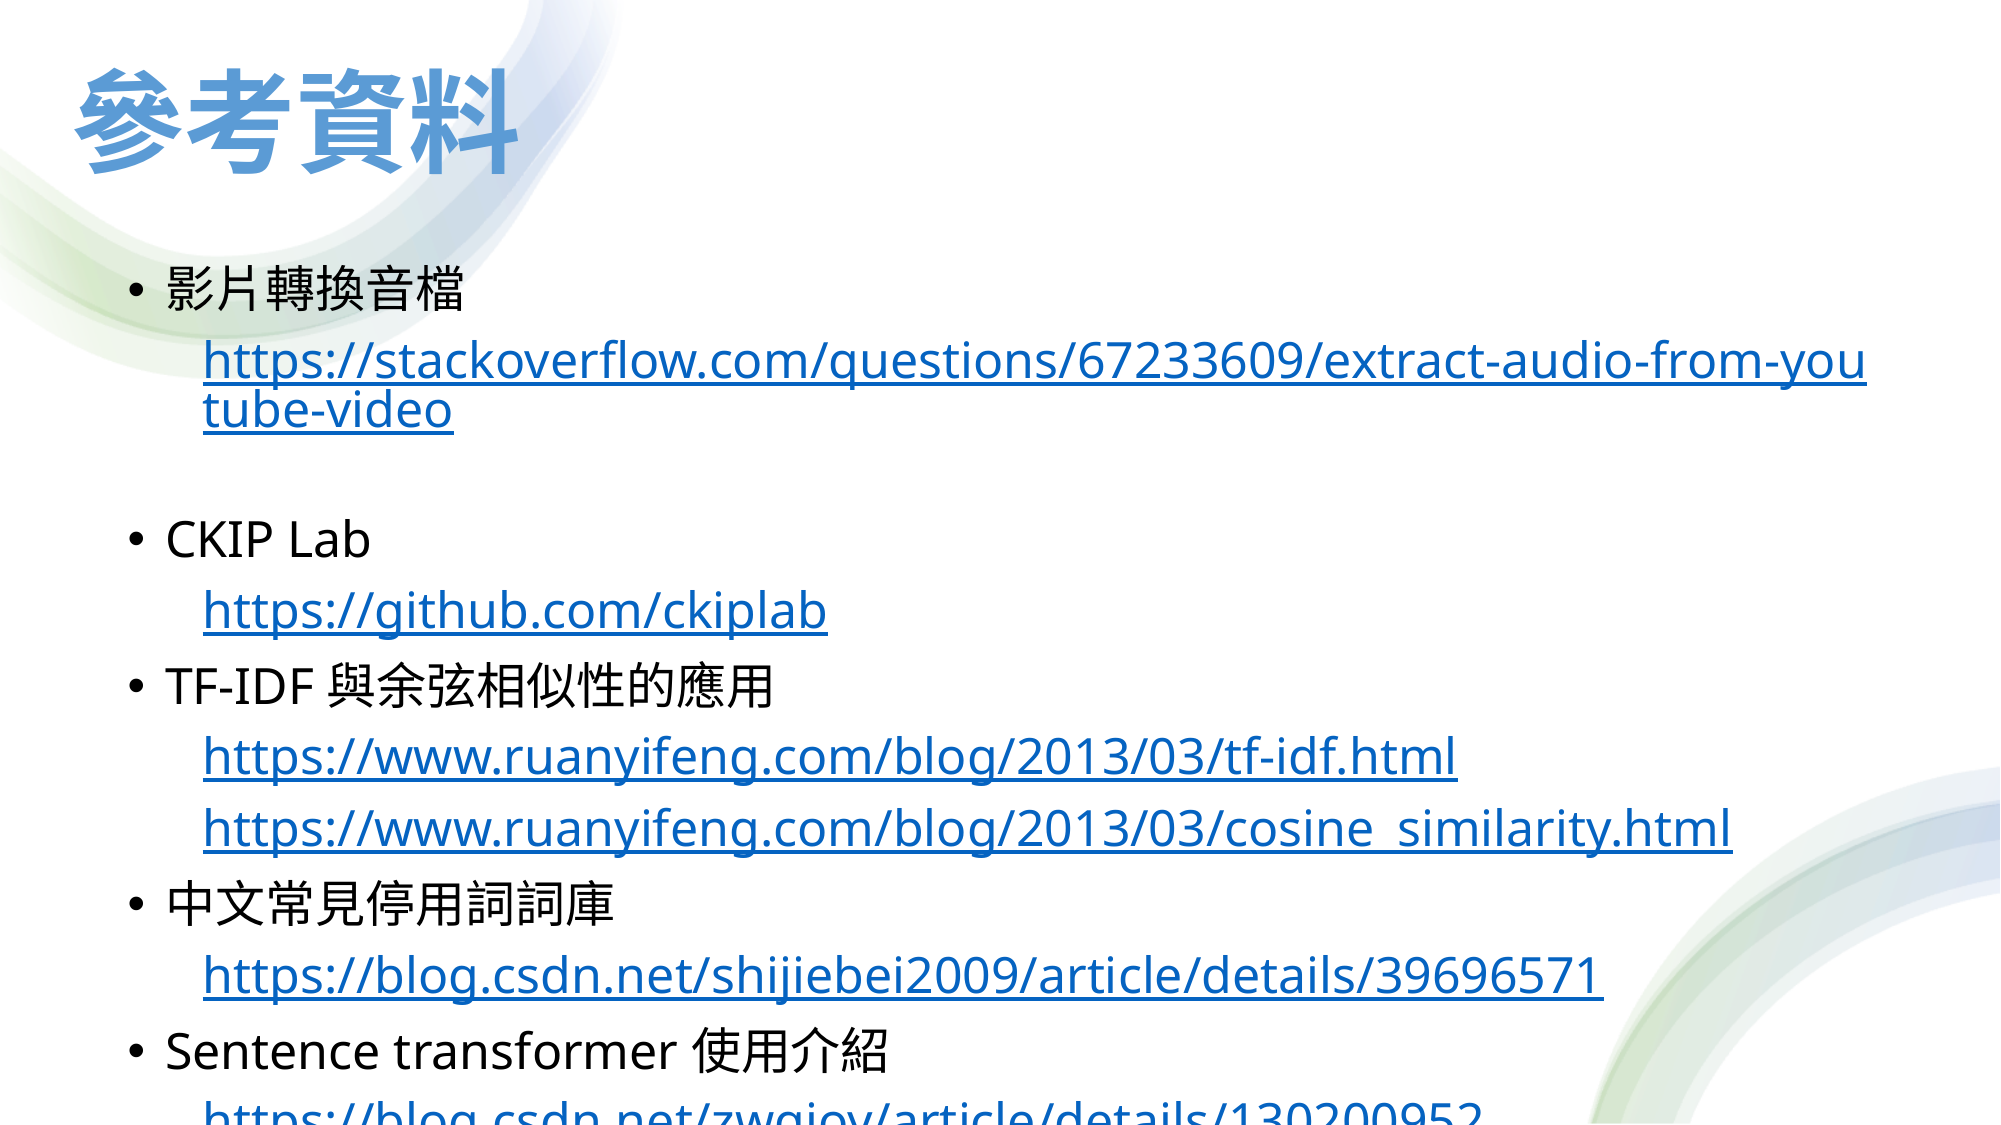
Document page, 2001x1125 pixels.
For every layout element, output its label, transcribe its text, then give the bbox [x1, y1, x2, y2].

list 影片轉換音檔 https://stackoverflow.com/questions/67233609/extract-audio-from-youtube-video CKIP Lab https://github.com/ckiplab TF-IDF與余弦相似性的應用 https://www.ruanyifeng.com/blog/2013/03/tf-idf.html https://www.ruanyifeng.com/blog/2013/03/cosine_similarity.html 中文常見停用詞詞庫 https://blog.csdn.net/shijiebei2009/article/details/39696571 Sentence transformer使用介紹 https://blog.csdn.net/zwqjoy/article/details/130200952 [112, 257, 1888, 1034]
text_box 參考資料 [55, 44, 537, 195]
picture [0, 0, 2000, 1125]
